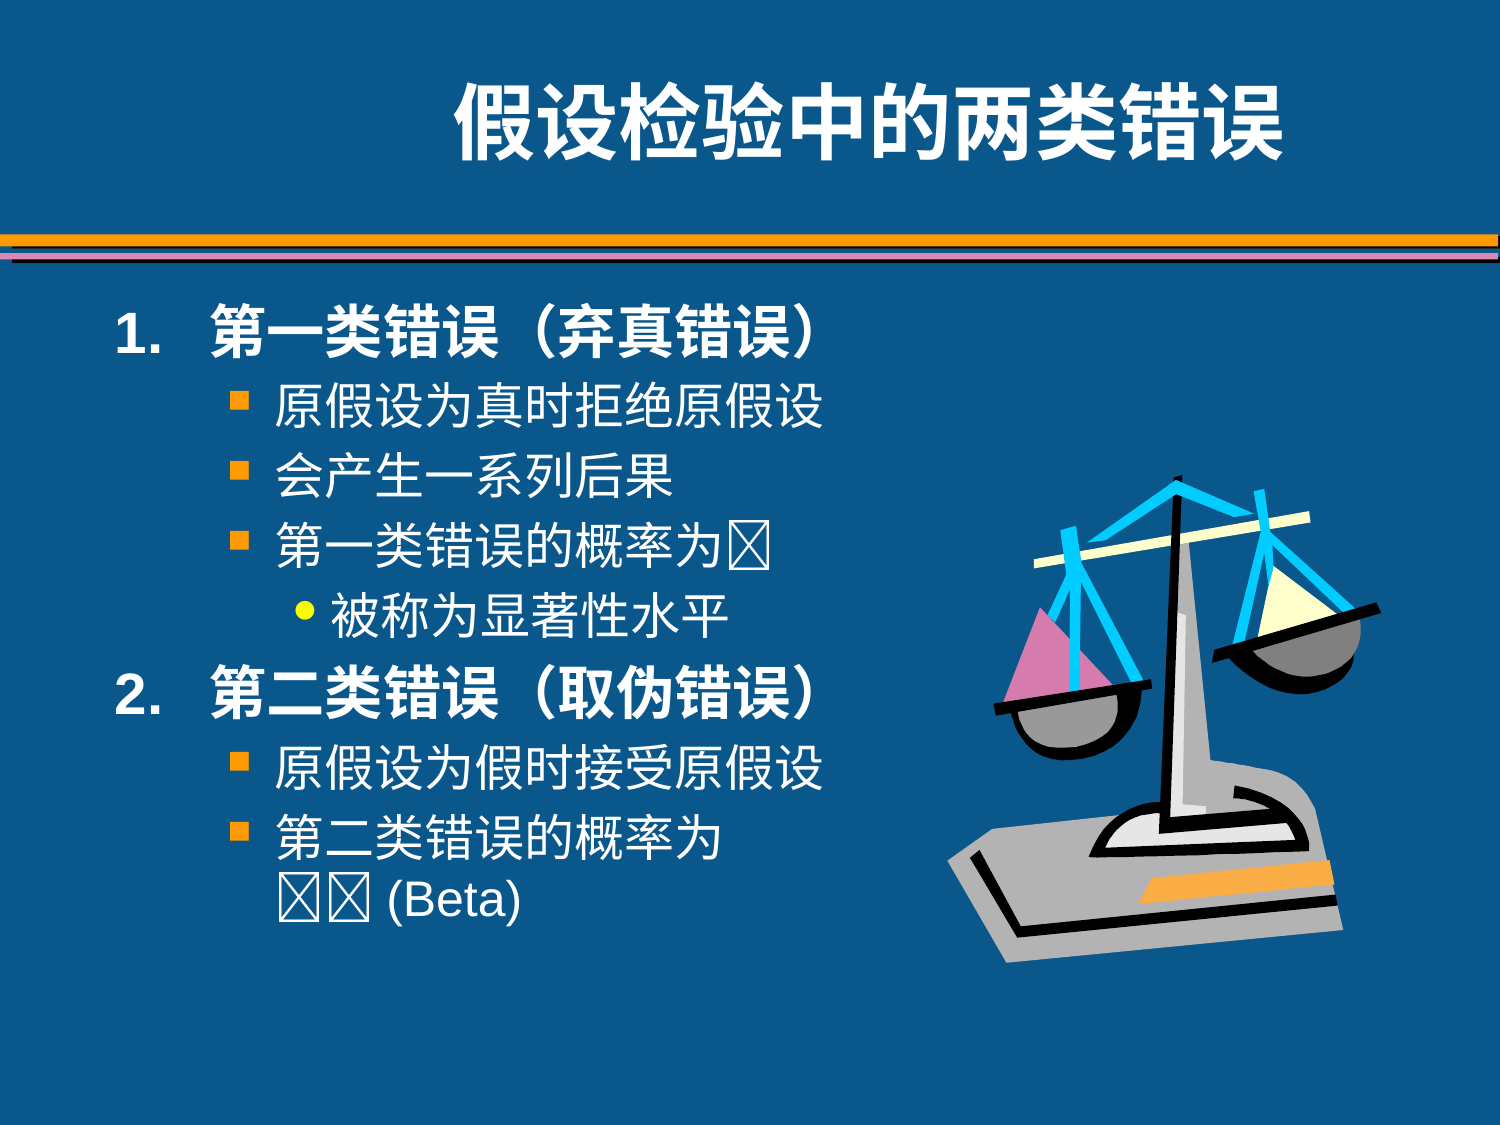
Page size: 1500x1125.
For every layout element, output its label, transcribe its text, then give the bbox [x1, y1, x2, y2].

title 假设检验中的两类错误 [312, 40, 1425, 210]
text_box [947, 474, 1382, 963]
list 1. 第一类错误（弃真错误） 原假设为真时拒绝原假设 会产生一系列后果 第一类错误的概率为 被称为显著性水平 2. 第二类错误（取伪错误） 原假设为假时接受原假设 第二类错误的概率为(Beta) [99, 287, 872, 1013]
